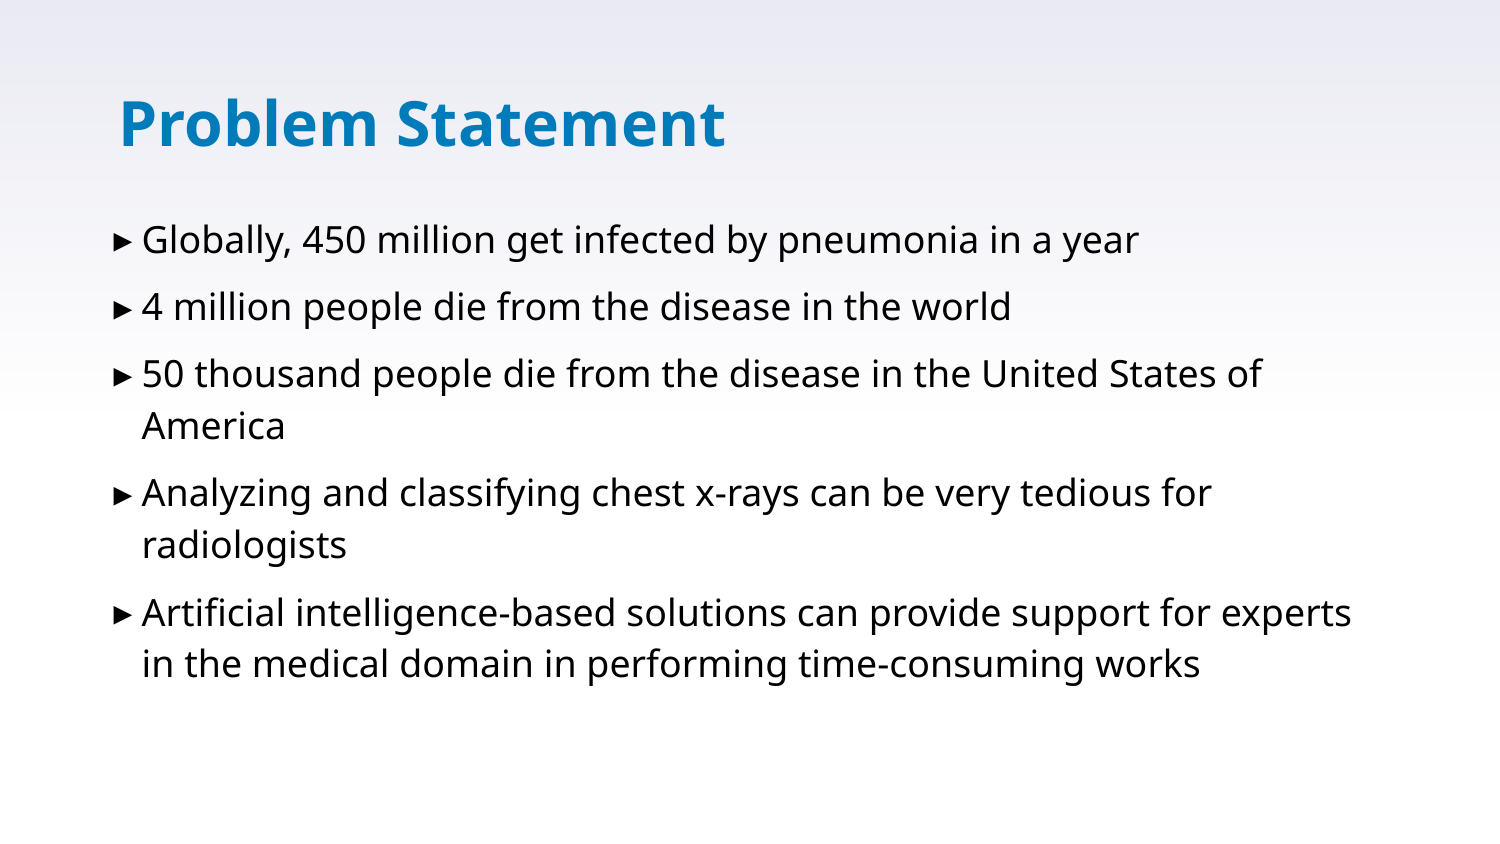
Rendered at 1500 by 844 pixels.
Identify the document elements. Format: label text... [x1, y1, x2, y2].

list Globally, 450 million get infected by pneumonia in a year 4 million people die from the disease in the world 50 thousand people die from the disease in the United States of America Analyzing and classifying chest x-rays can be very tedious for radiologists Artificial intelligence-based solutions can provide support for experts in the medical domain in performing time-consuming works [98, 201, 1393, 737]
title Problem Statement [103, 44, 1397, 208]
